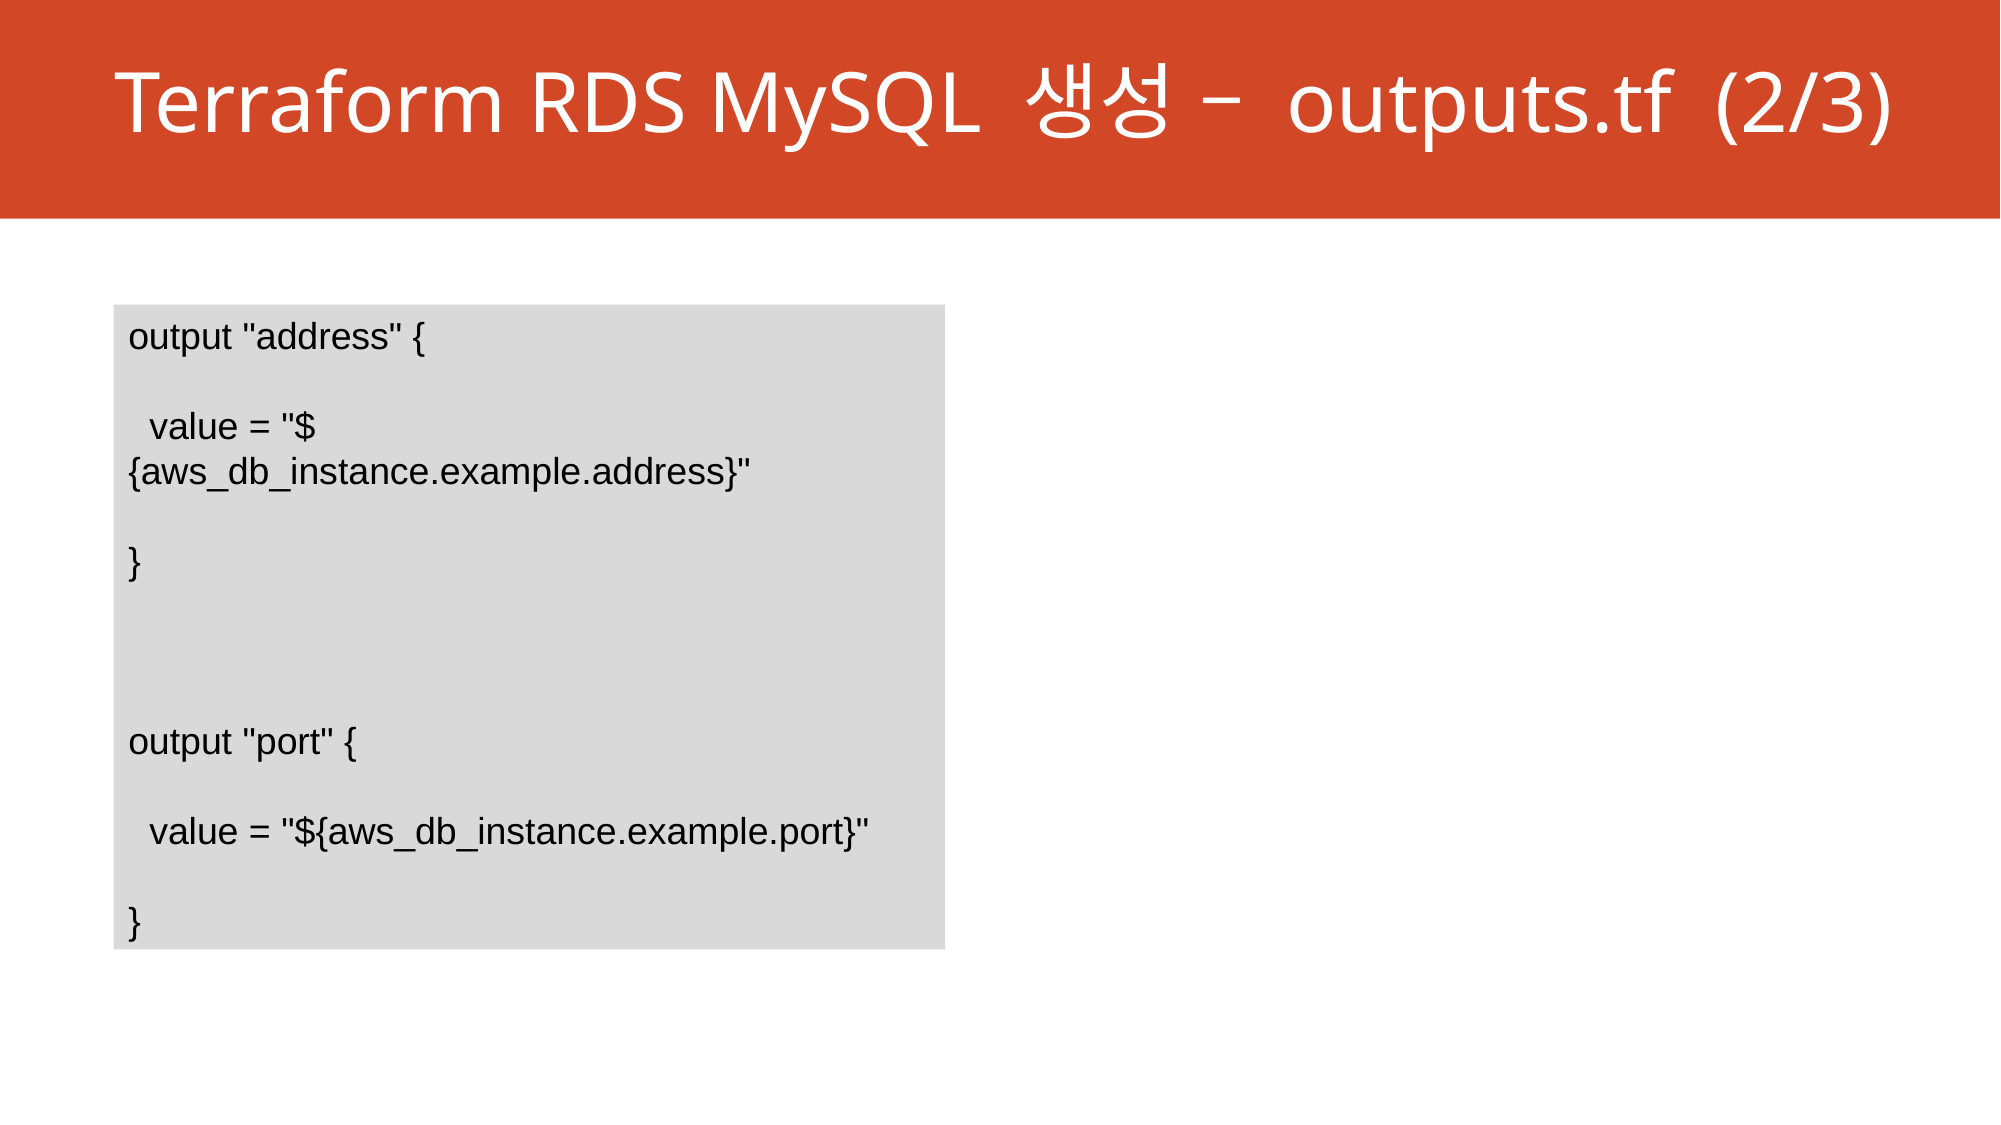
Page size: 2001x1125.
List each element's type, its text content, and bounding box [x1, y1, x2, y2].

text_box output "address" { value = "${aws_db_instance.example.address}" } output "port" { value = "${aws_db_instance.example.port}" } [113, 304, 946, 950]
title Terraform RDS MySQL 생성 – outputs.tf (2/3) [99, 0, 2000, 199]
